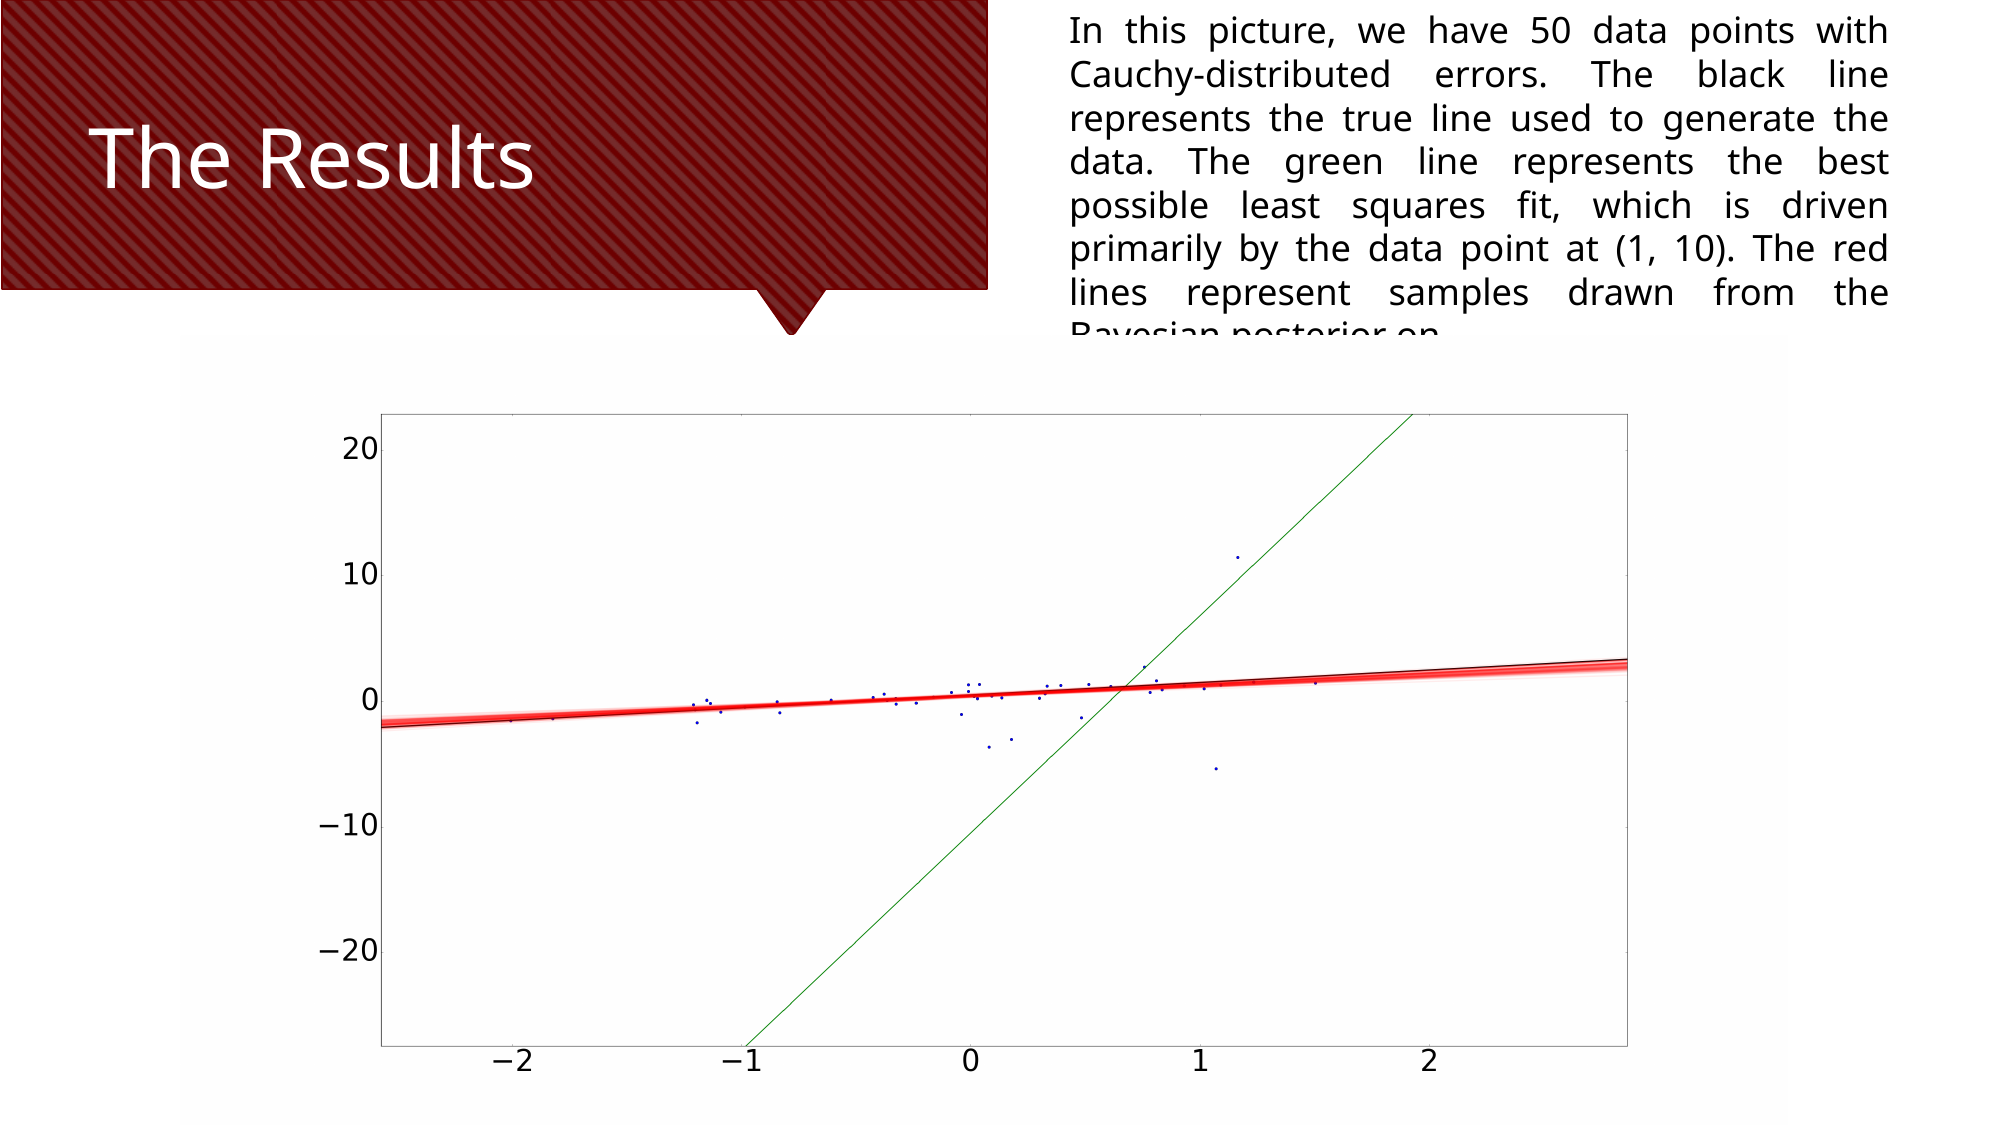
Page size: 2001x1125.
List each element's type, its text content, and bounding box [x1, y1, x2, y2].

title The Results [74, 61, 913, 249]
picture [179, 335, 1788, 1125]
